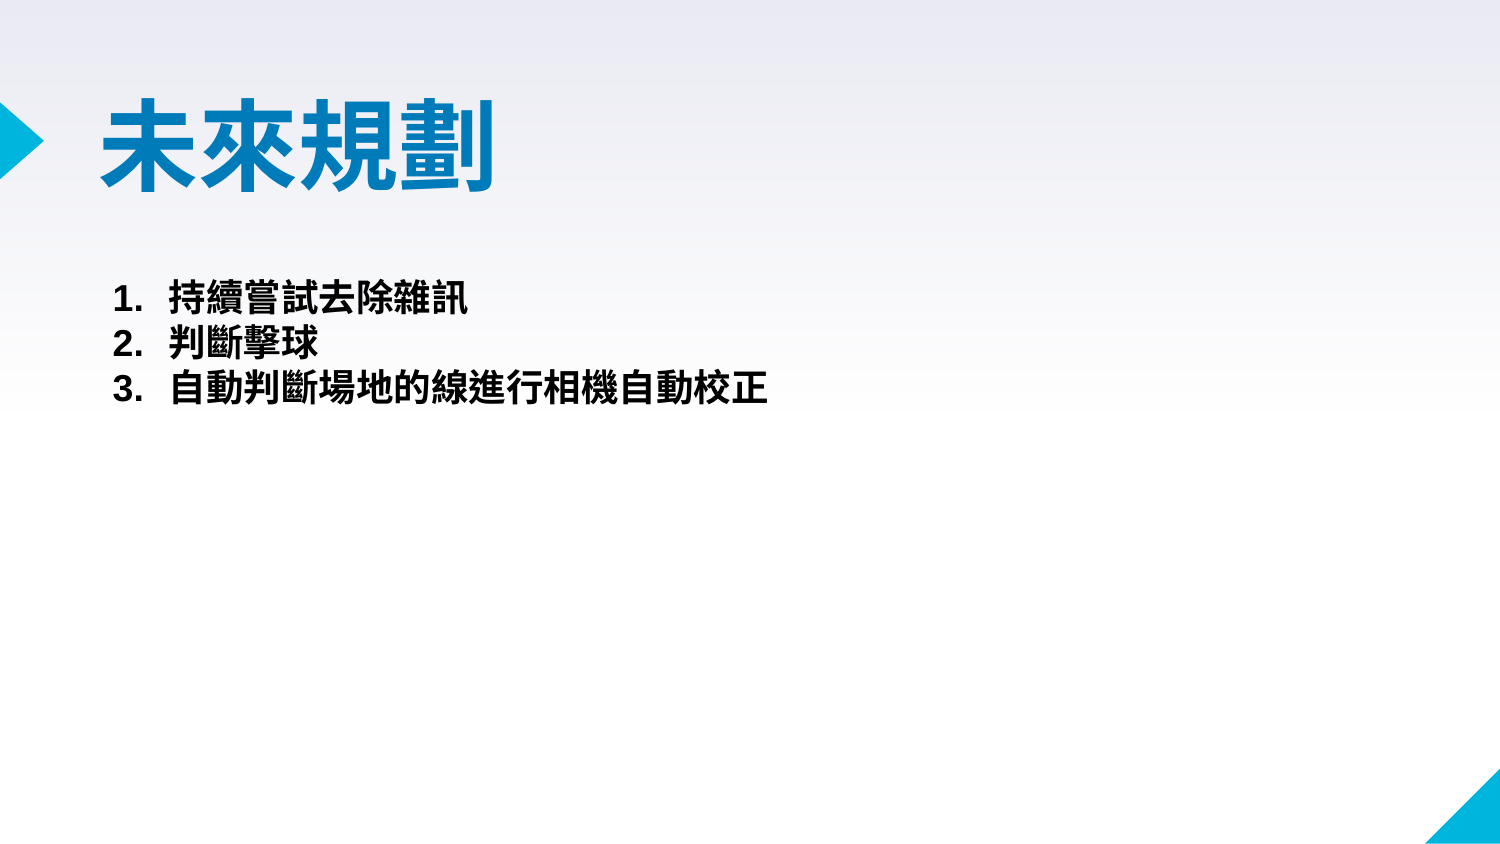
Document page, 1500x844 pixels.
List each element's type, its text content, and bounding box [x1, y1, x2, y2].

text_box 持續嘗試去除雜訊 判斷擊球 自動判斷場地的線進行相機自動校正 [97, 266, 1193, 461]
title 未來規劃 [42, 106, 1299, 285]
